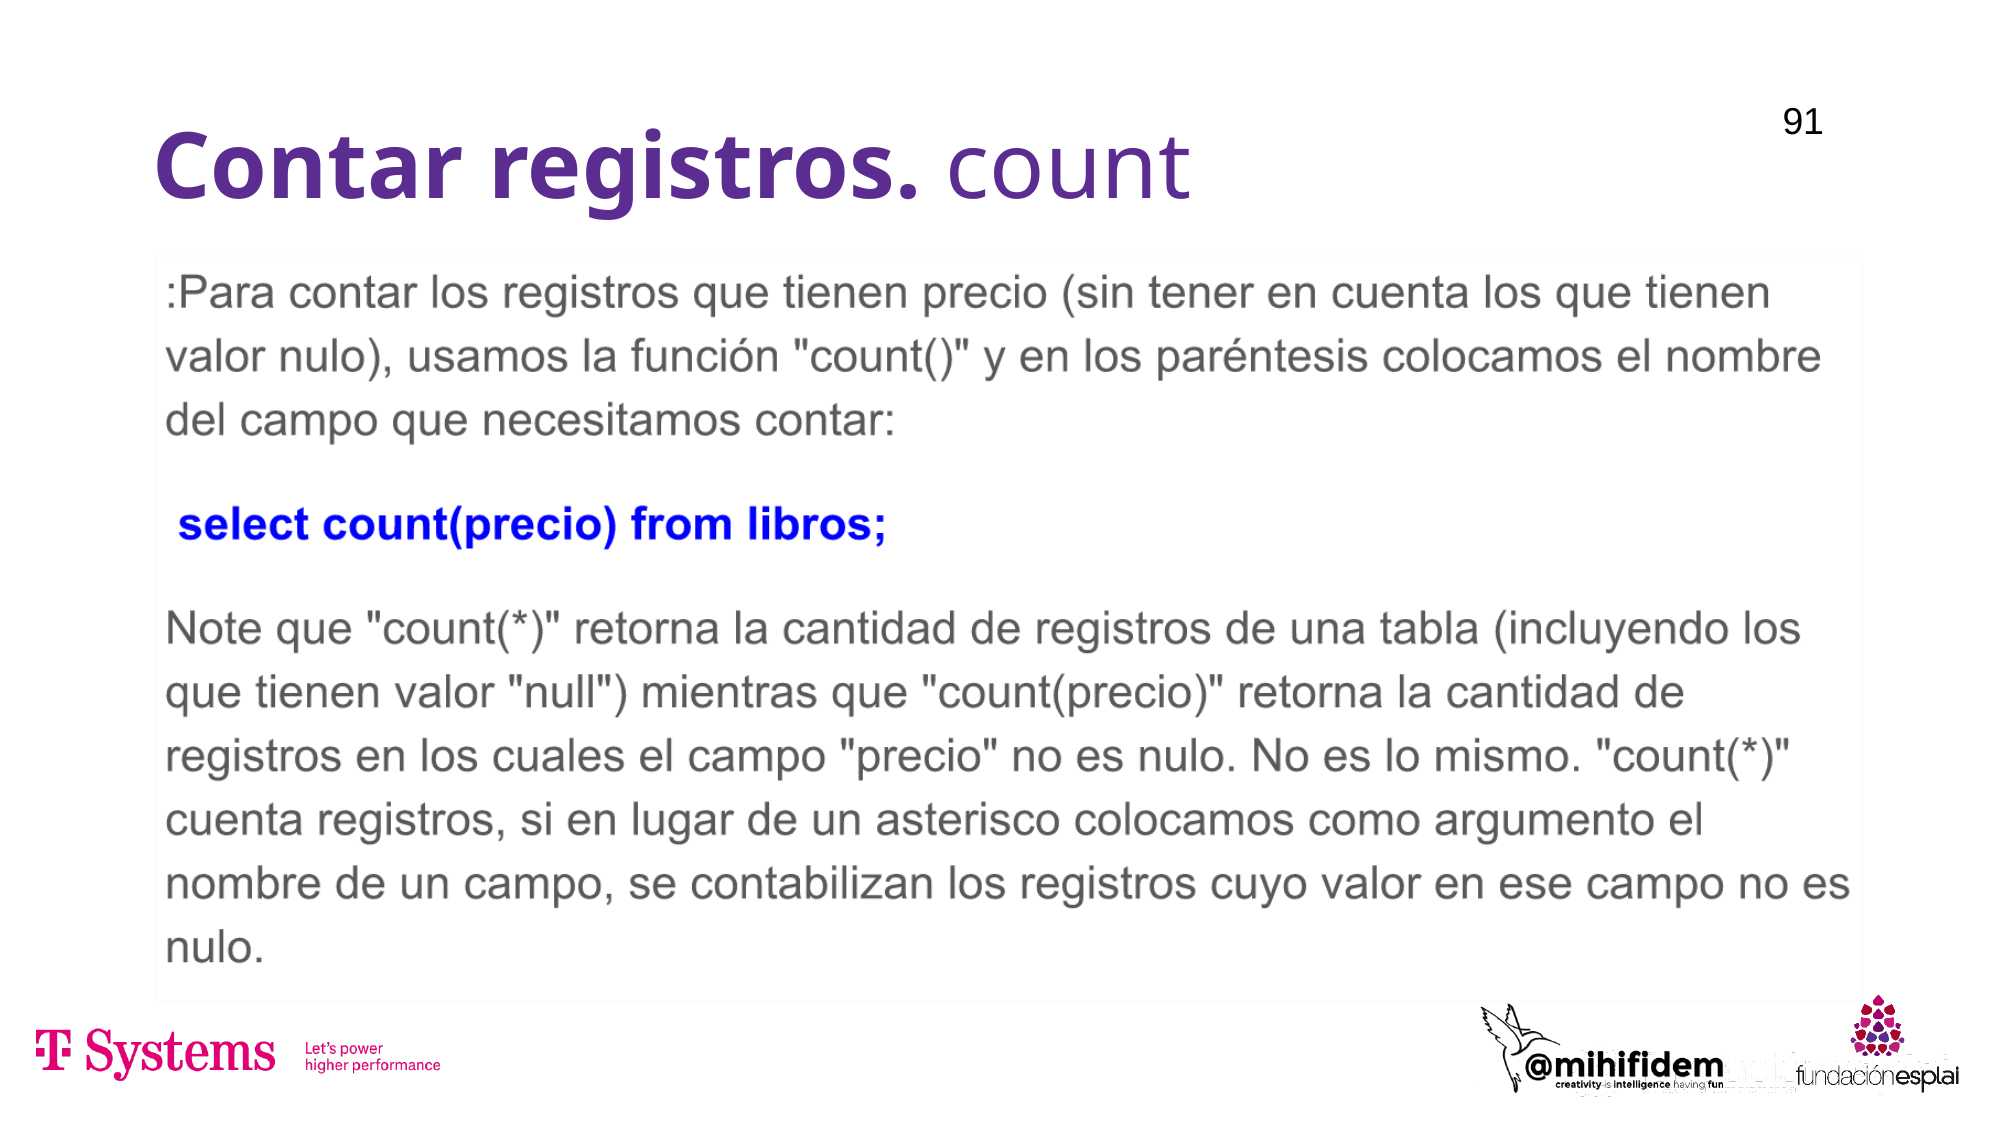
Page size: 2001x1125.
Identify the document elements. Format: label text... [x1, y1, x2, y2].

picture [36, 1027, 440, 1081]
text_box 91 [1767, 89, 1863, 150]
picture [155, 255, 1965, 1103]
text_box Contar registros. count [137, 59, 1863, 278]
